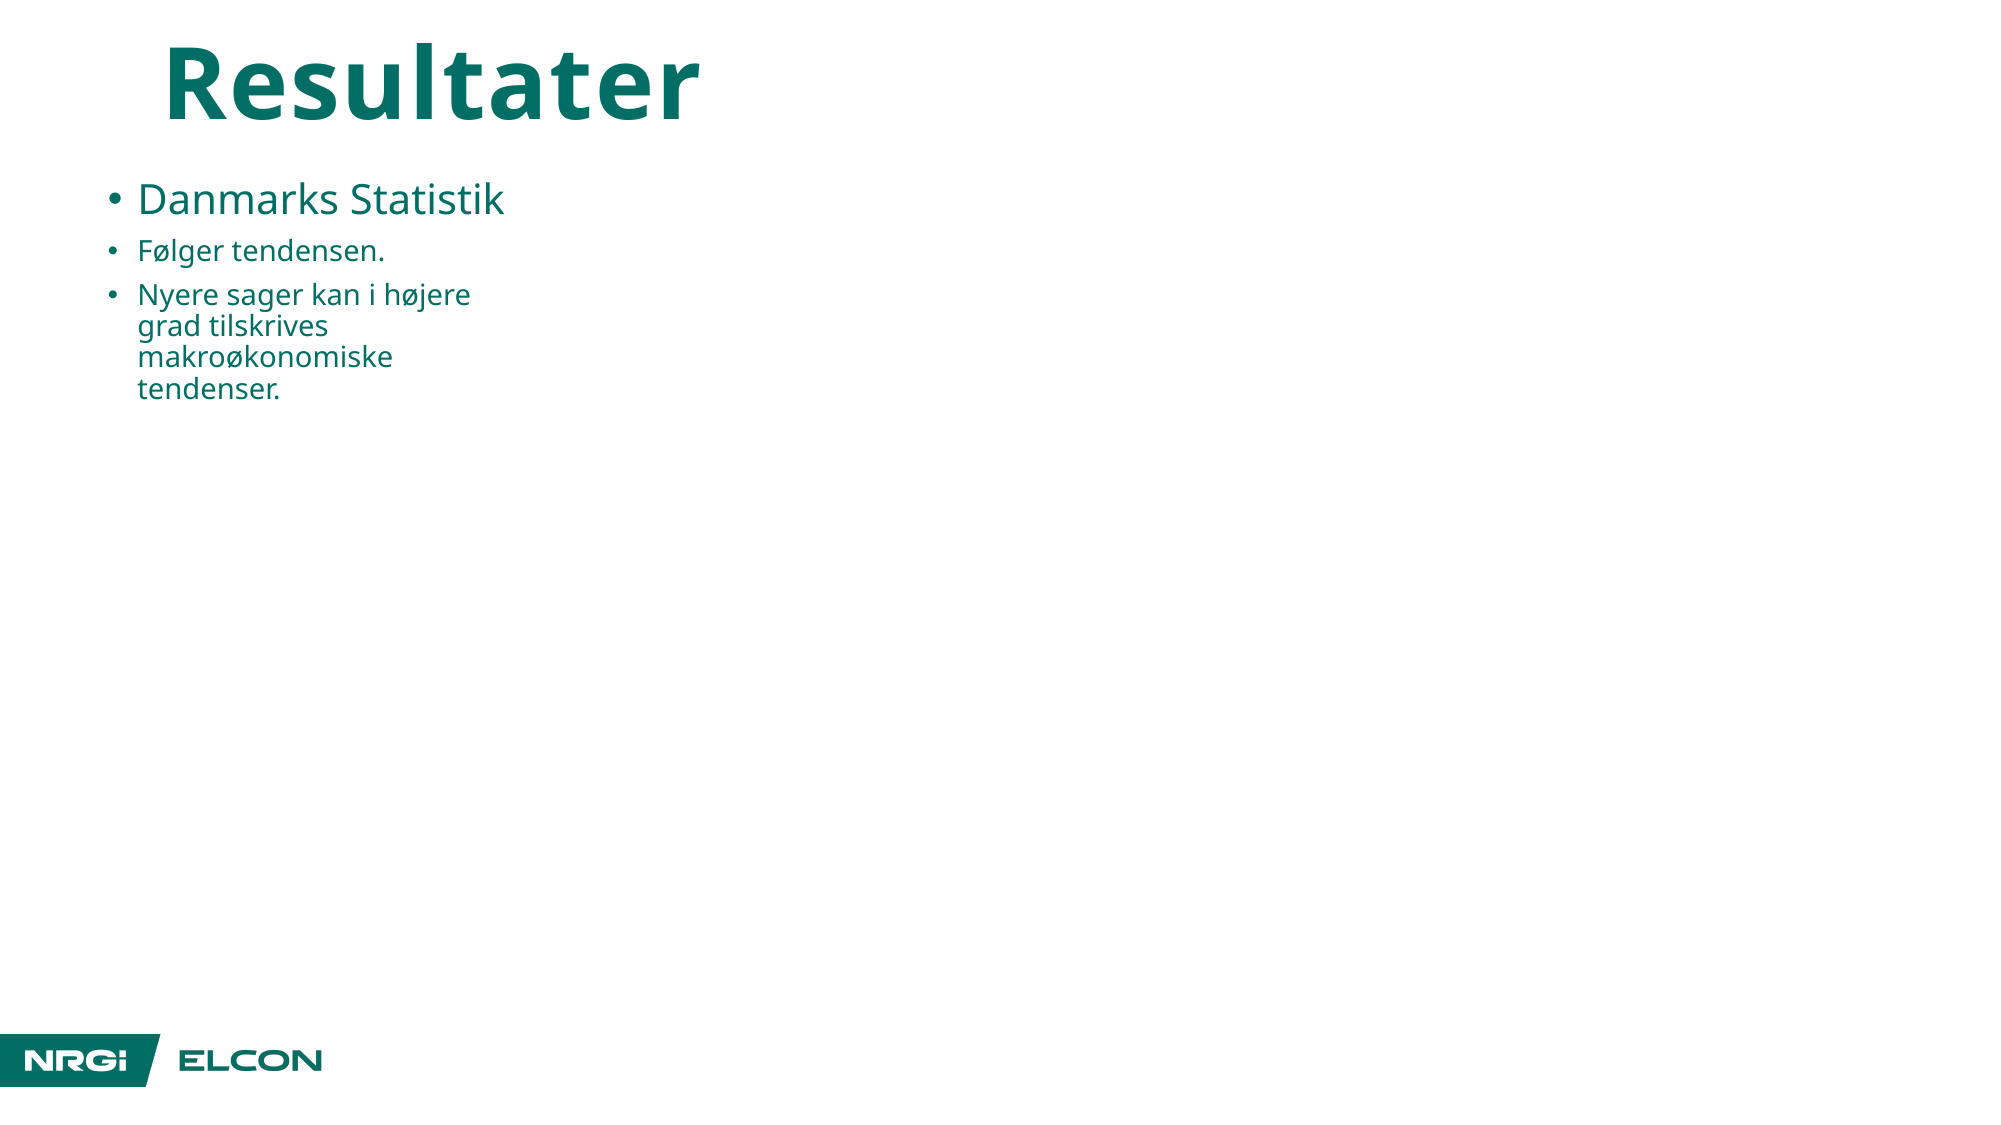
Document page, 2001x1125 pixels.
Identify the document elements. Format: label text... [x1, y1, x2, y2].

picture [0, 1034, 323, 1087]
title Resultater [161, 37, 1946, 142]
text_box Danmarks Statistik Følger tendensen. Nyere sager kan i højere grad tilskrives makroøkonomiske tendenser. [108, 178, 528, 1012]
